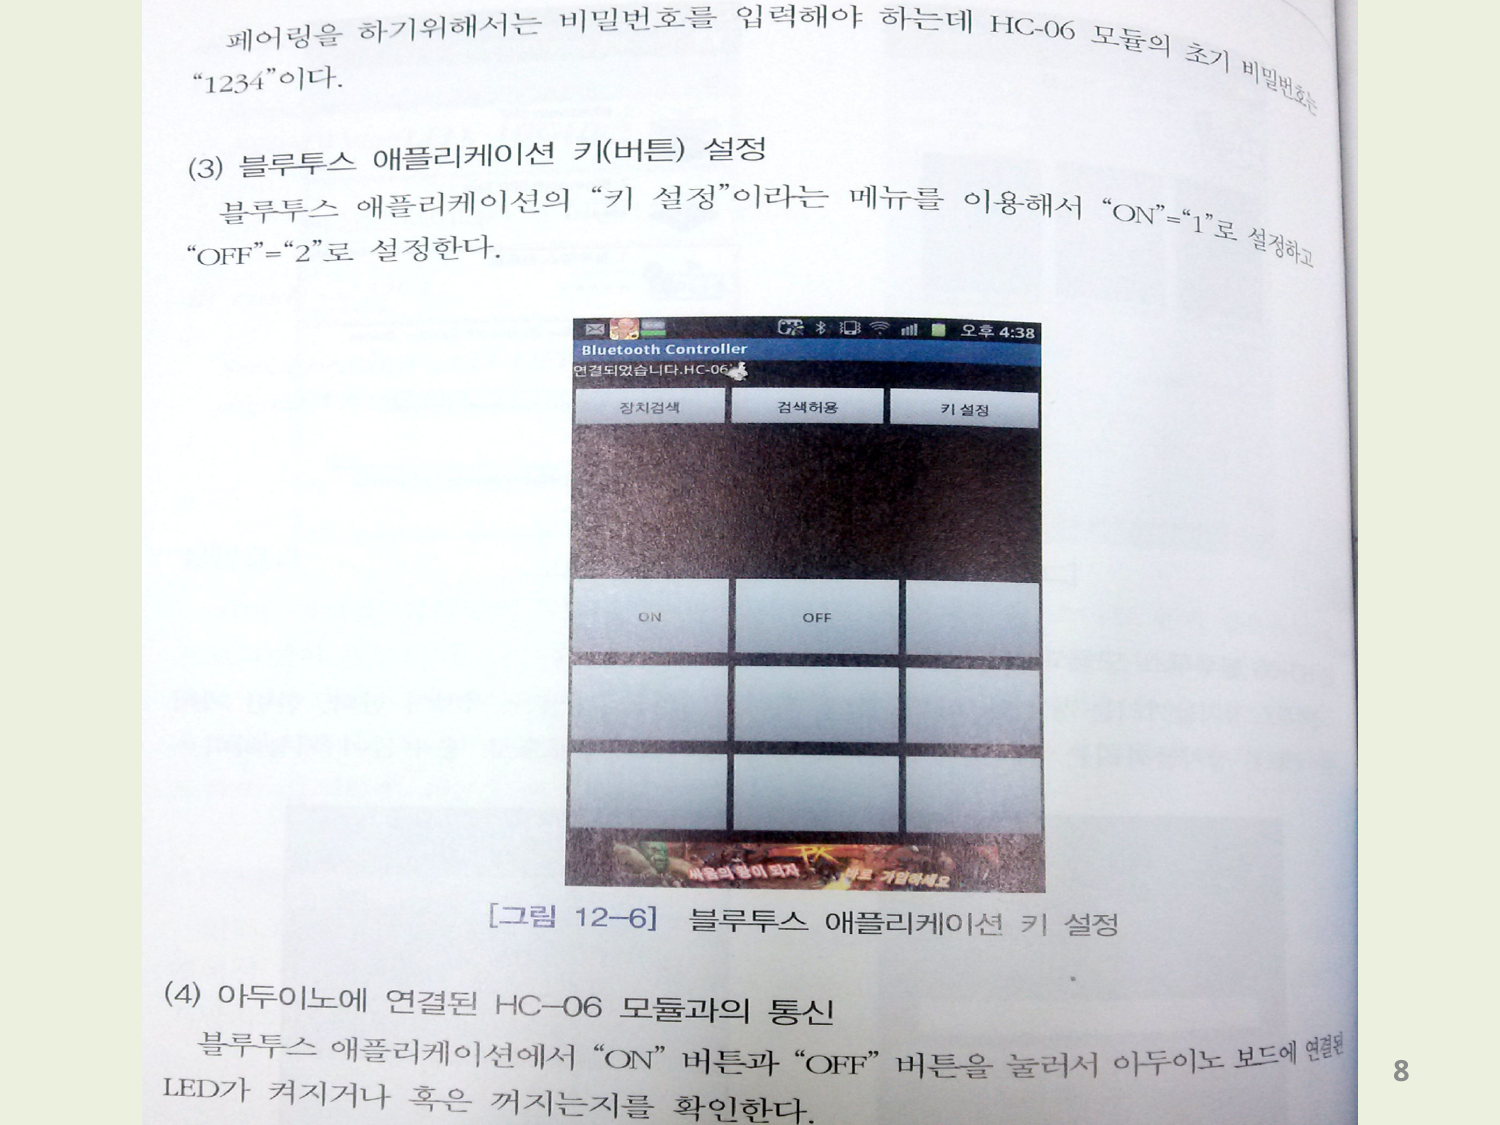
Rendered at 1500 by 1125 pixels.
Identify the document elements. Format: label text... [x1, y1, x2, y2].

slide_number 8 [1363, 1042, 1425, 1103]
picture [142, 0, 1358, 1125]
